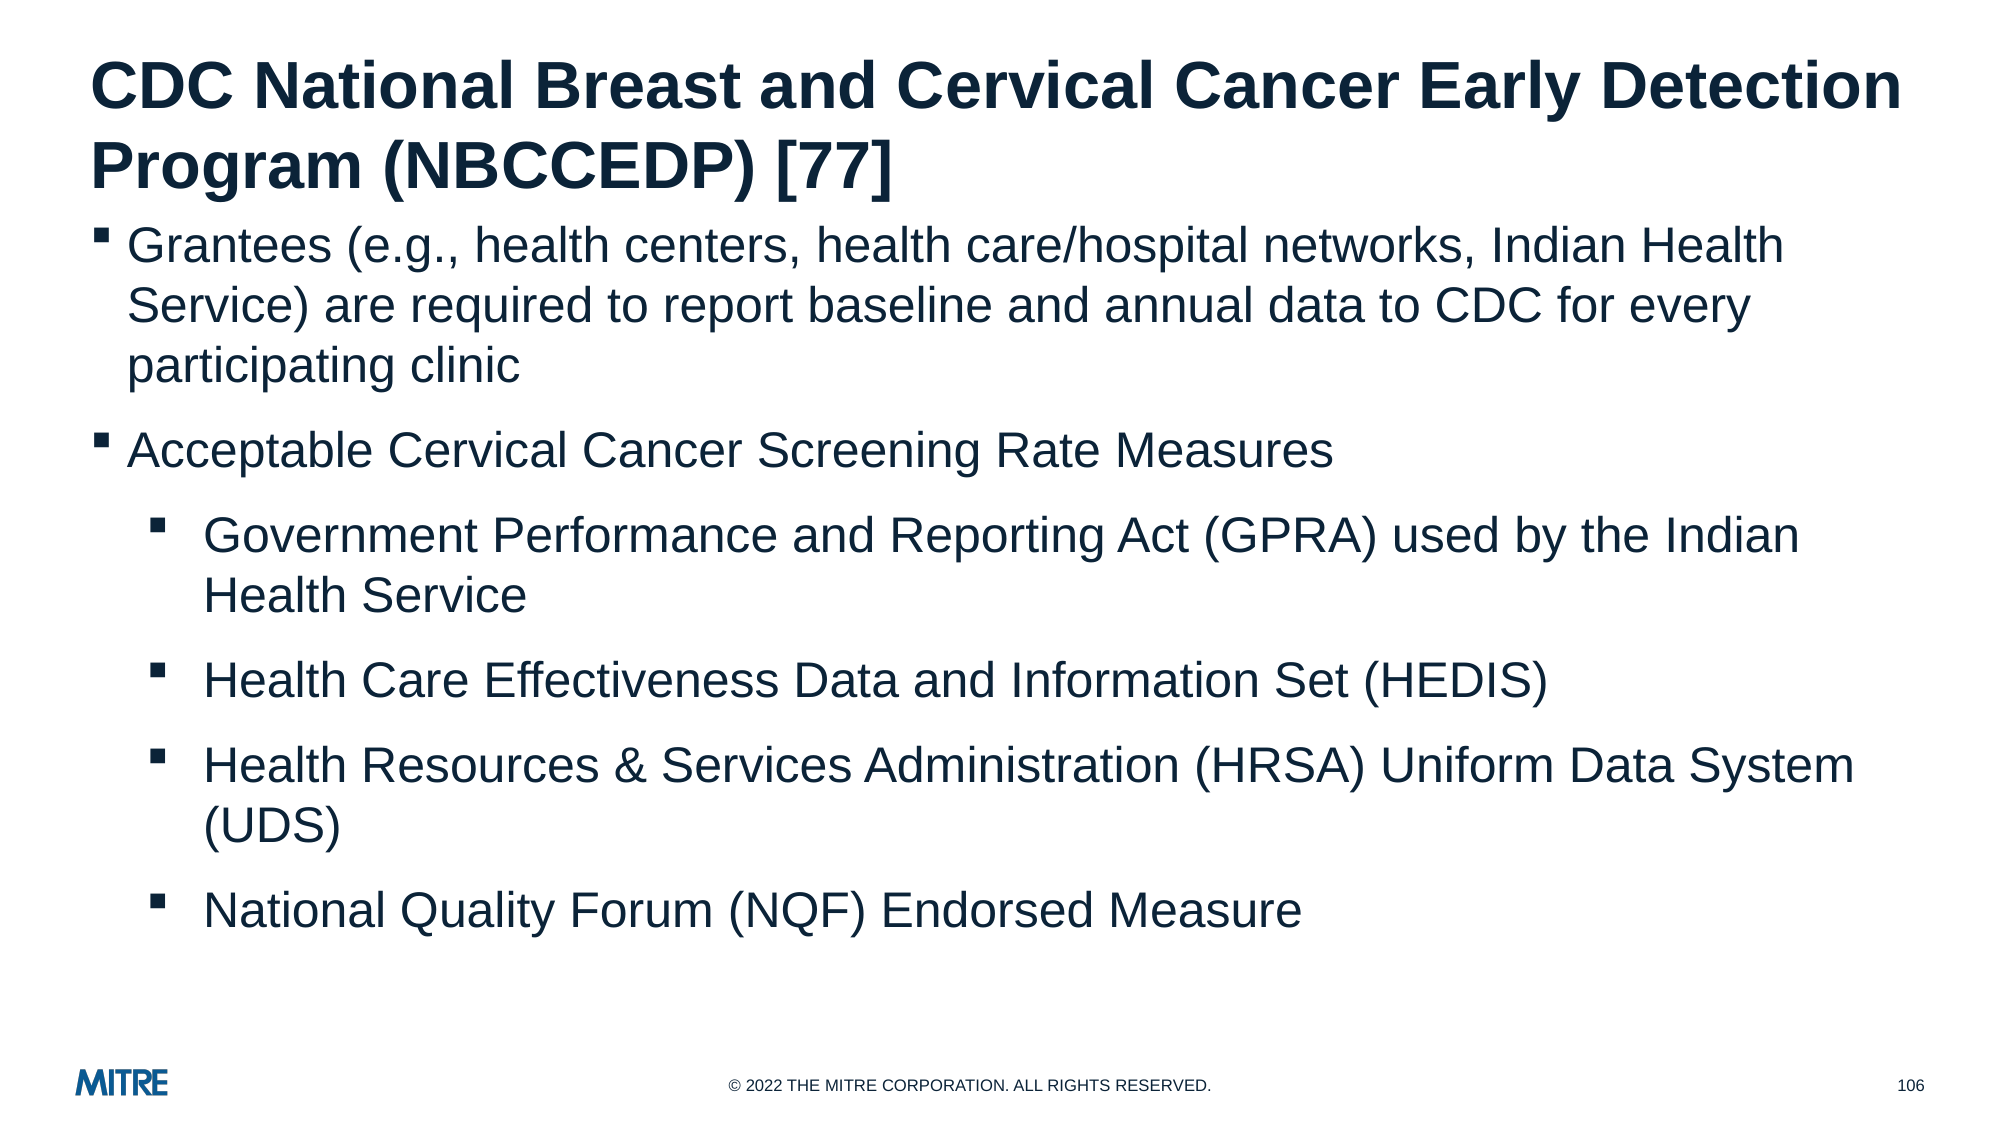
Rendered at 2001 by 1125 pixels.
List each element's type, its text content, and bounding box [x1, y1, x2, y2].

title CDC National Breast and Cervical Cancer Early Detection Program (NBCCEDP) [77] [75, 65, 1925, 179]
list Grantees (e.g., health centers, health care/hospital networks, Indian Health Service) are required to report baseline and annual data to CDC for every participating clinic Acceptable Cervical Cancer Screening Rate Measures Government Performance and Reporting Act (GPRA) used by the Indian Health Service Health Care Effectiveness Data and Information Set (HEDIS) Health Resources & Services Administration (HRSA) Uniform Data System (UDS) National Quality Forum (NQF) Endorsed Measure [75, 204, 1925, 1025]
slide_number 106 [1793, 1064, 1925, 1106]
picture [71, 1063, 174, 1103]
